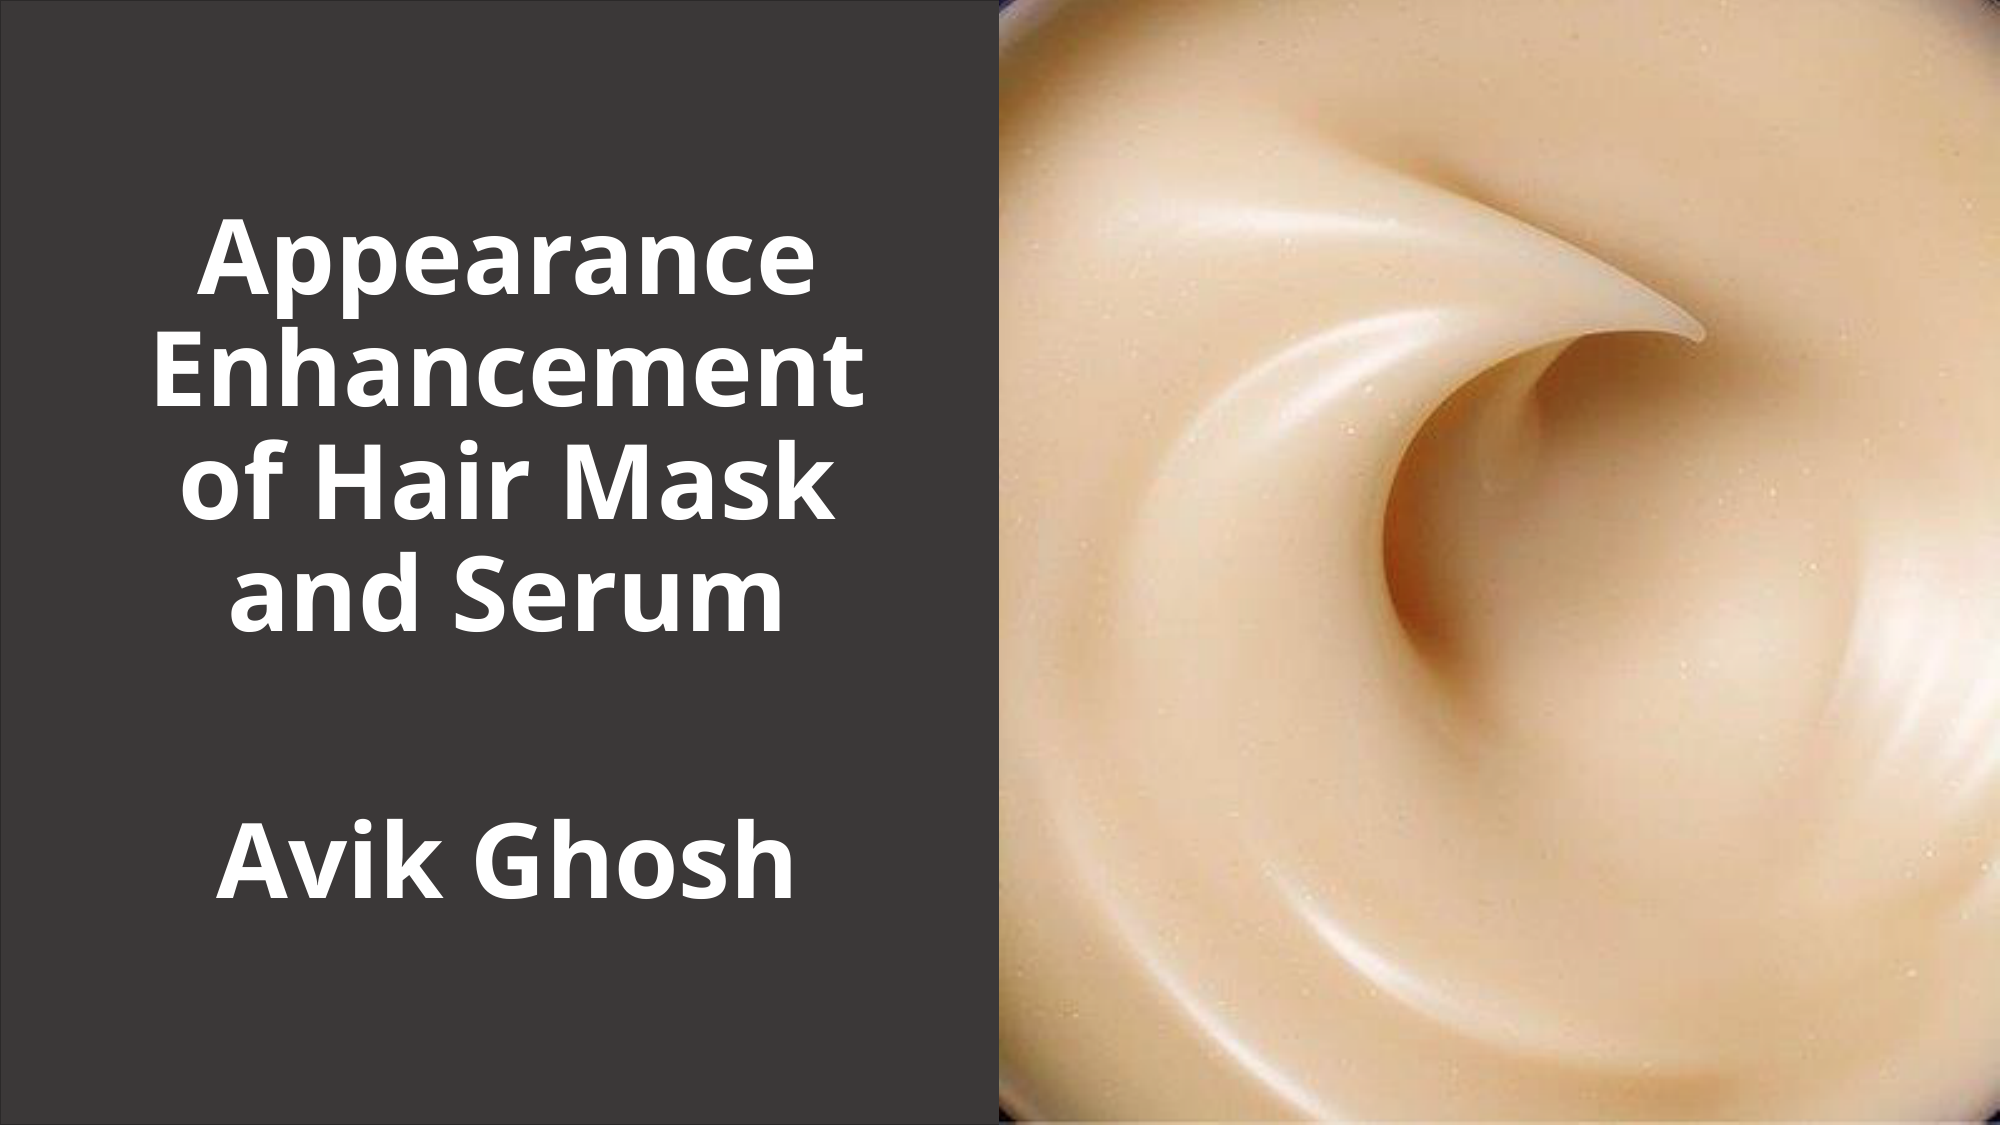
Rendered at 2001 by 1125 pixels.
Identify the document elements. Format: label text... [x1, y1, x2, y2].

list Appearance Enhancement of Hair Mask and Serum Avik Ghosh [97, 358, 918, 766]
picture [999, 0, 2000, 1125]
